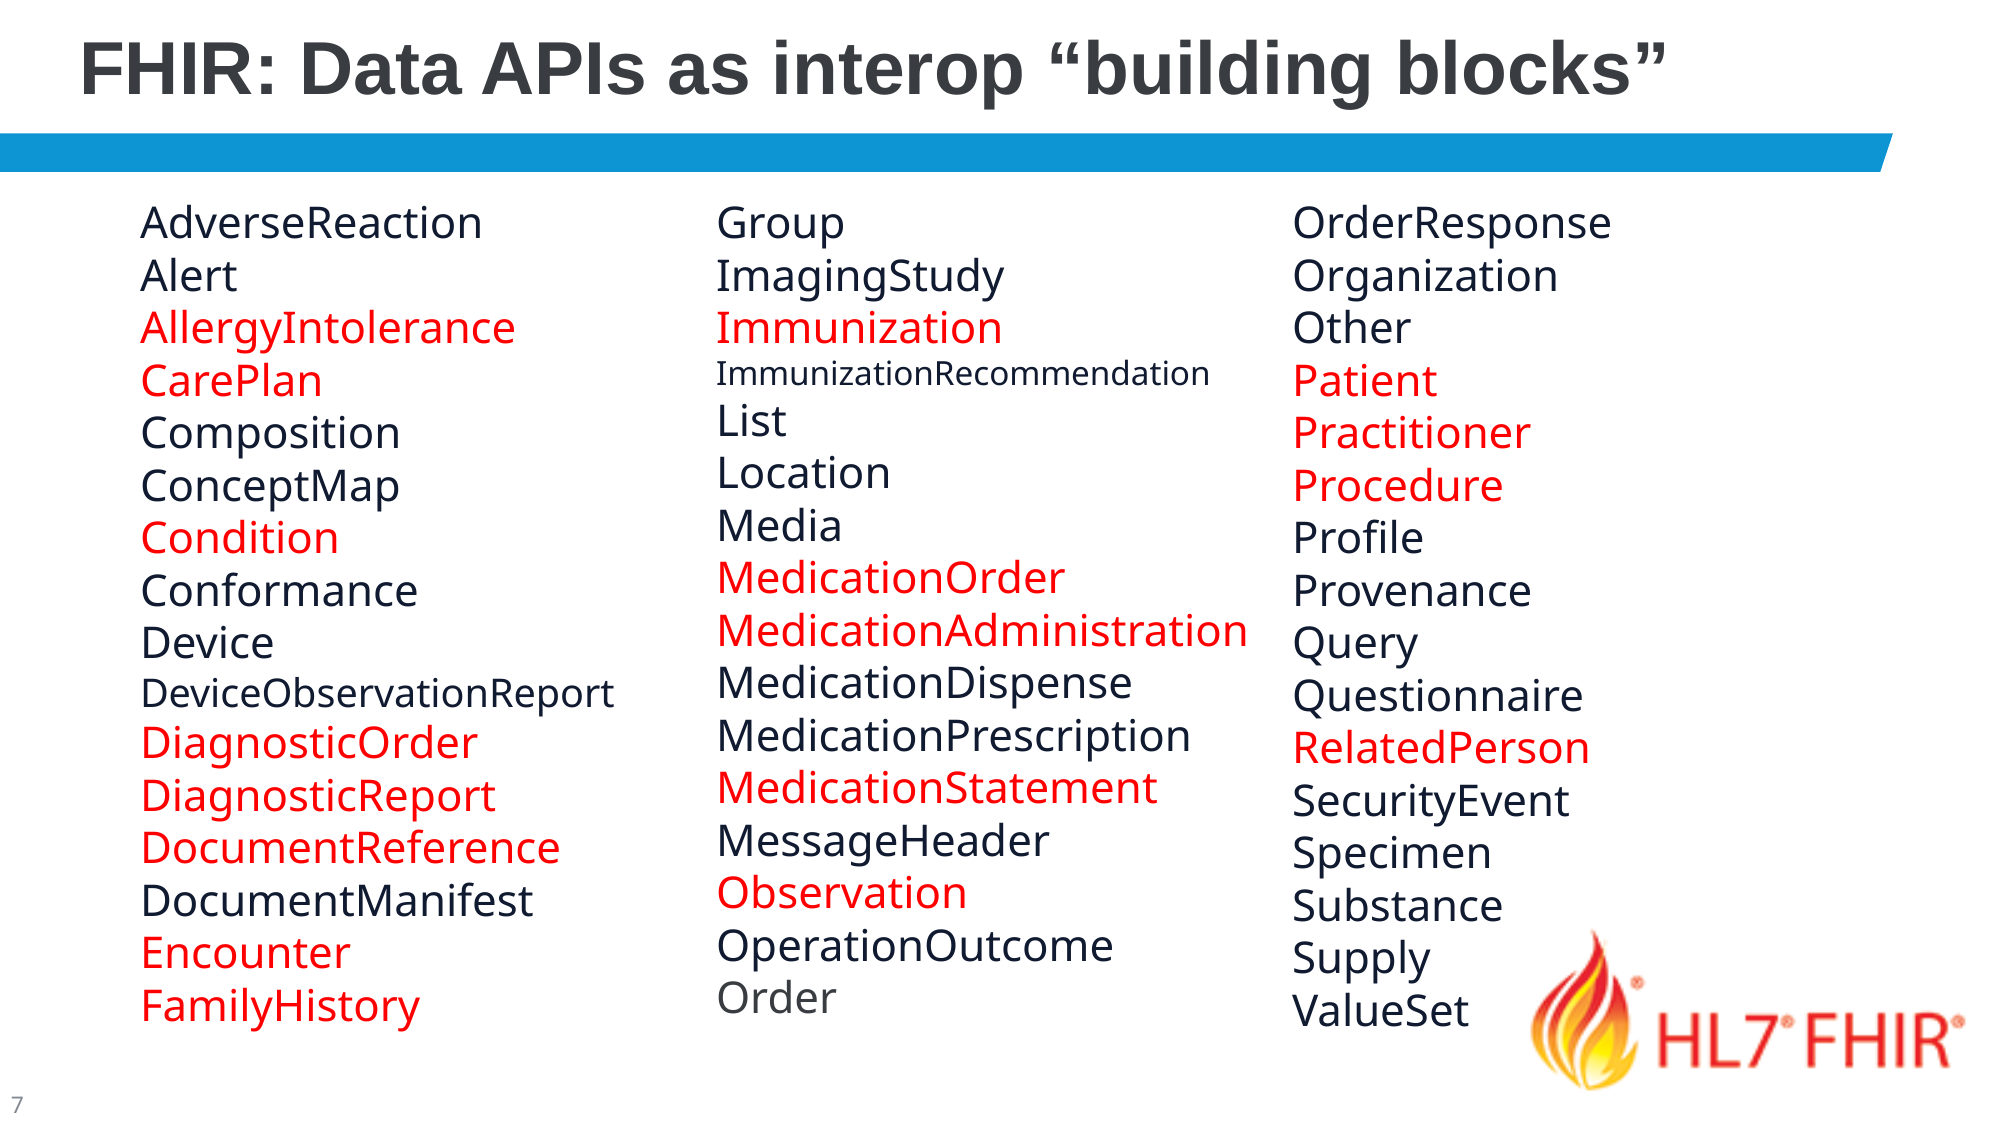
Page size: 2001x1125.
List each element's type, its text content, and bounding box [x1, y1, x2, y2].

text_box AdverseReaction Alert AllergyIntolerance CarePlan Composition ConceptMap Condition Conformance Device DeviceObservationReport DiagnosticOrder DiagnosticReport DocumentReference DocumentManifest Encounter FamilyHistory Group ImagingStudy Immunization ImmunizationRecommendation List Location Media MedicationOrder MedicationAdministration MedicationDispense MedicationPrescription MedicationStatement MessageHeader Observation OperationOutcome Order OrderResponse Organization Other Patient Practitioner Procedure Profile Provenance Query Questionnaire RelatedPerson SecurityEvent Specimen Substance Supply ValueSet [124, 187, 1884, 988]
title FHIR: Data APIs as interop “building blocks” [67, 0, 1793, 142]
picture [1514, 919, 1976, 1106]
